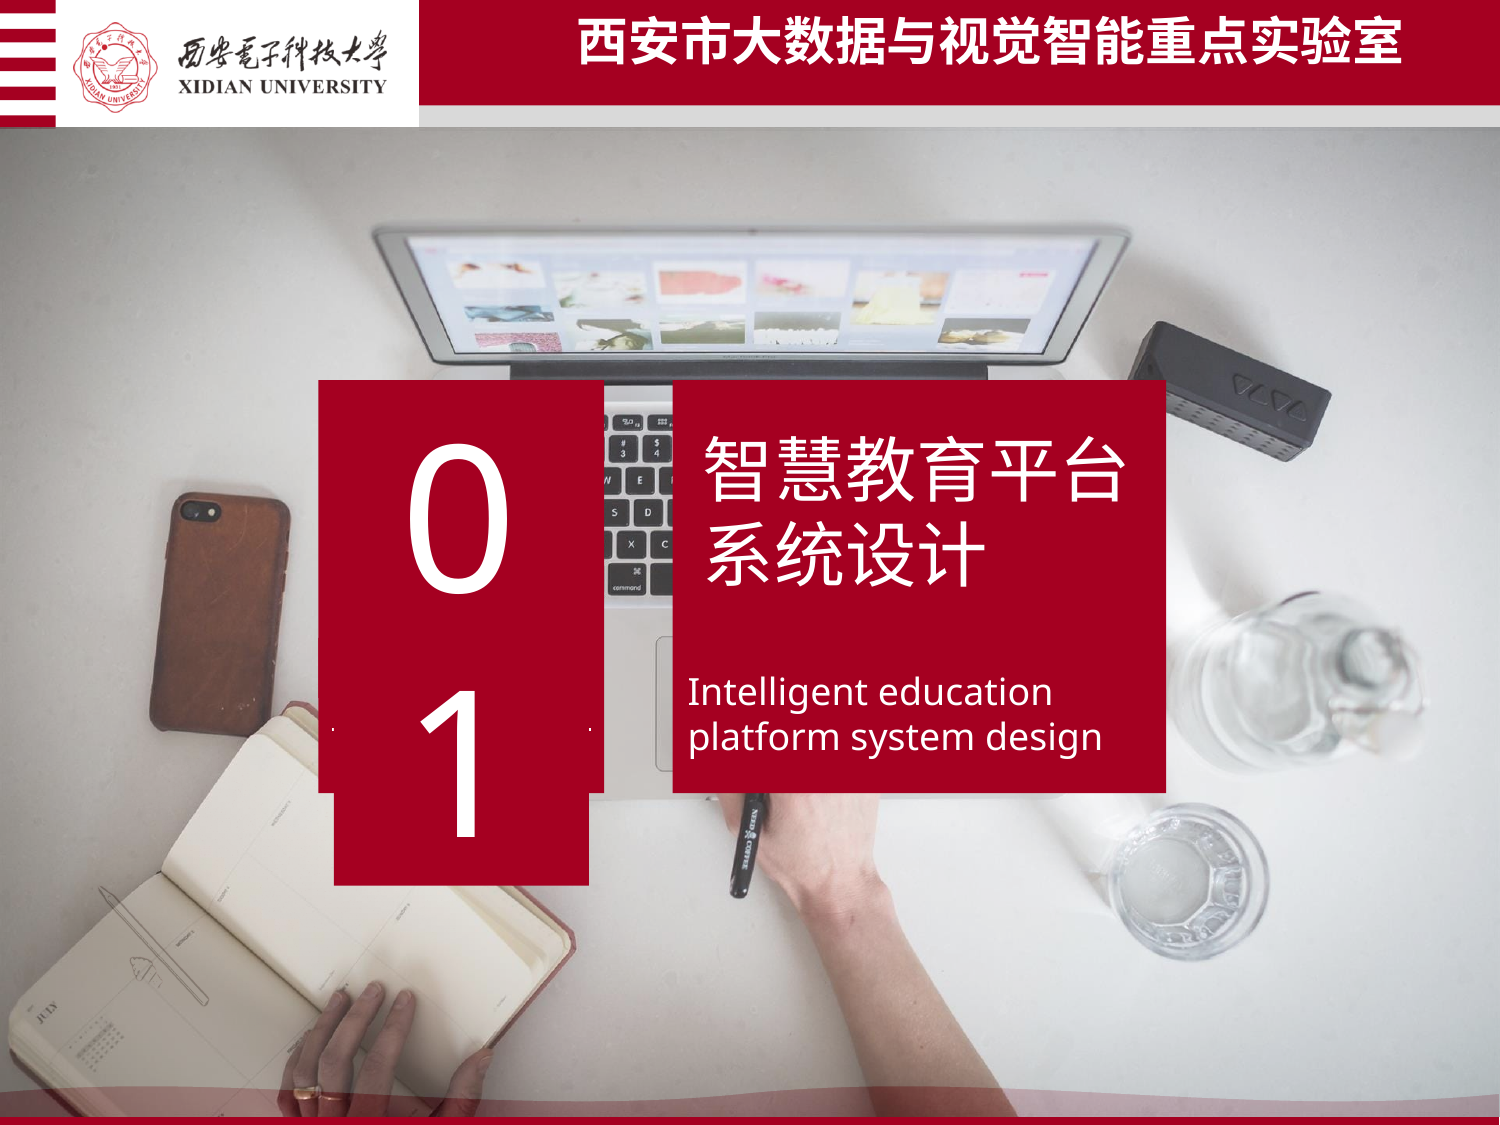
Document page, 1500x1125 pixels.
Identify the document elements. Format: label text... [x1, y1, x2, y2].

text_box 西安市大数据与视觉智能重点实验室 [472, 8, 1500, 80]
text_box [0, 127, 1500, 1117]
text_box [672, 380, 1201, 794]
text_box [318, 380, 605, 794]
picture [73, 22, 387, 113]
